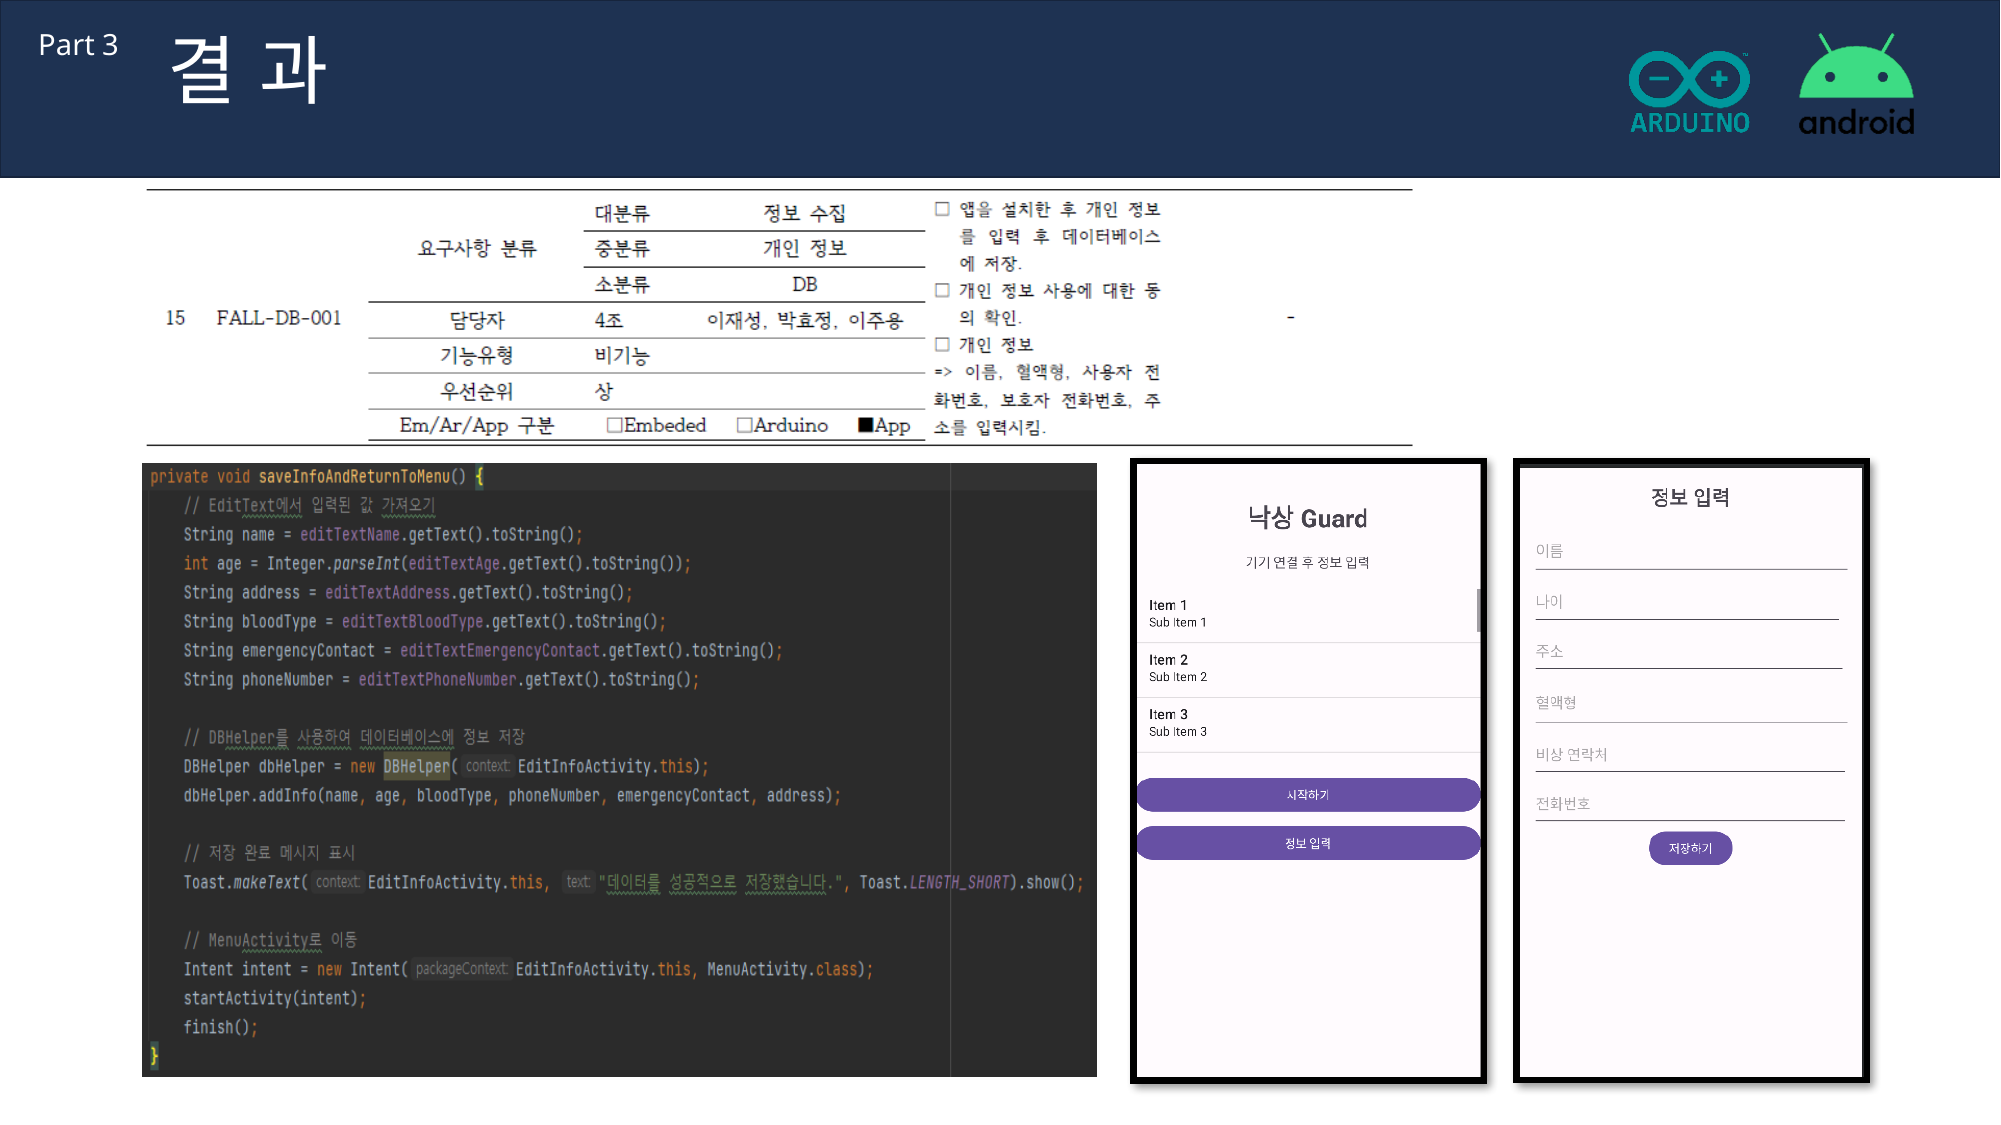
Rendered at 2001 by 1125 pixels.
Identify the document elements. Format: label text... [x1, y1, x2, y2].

picture [143, 189, 1432, 451]
text_box 결 과 [152, 16, 344, 122]
text_box Part 3 [23, 19, 142, 69]
text_box [0, 0, 2000, 178]
picture [1519, 464, 1864, 1078]
picture [1136, 464, 1481, 1078]
picture [142, 463, 1097, 1077]
picture [1629, 16, 1964, 151]
